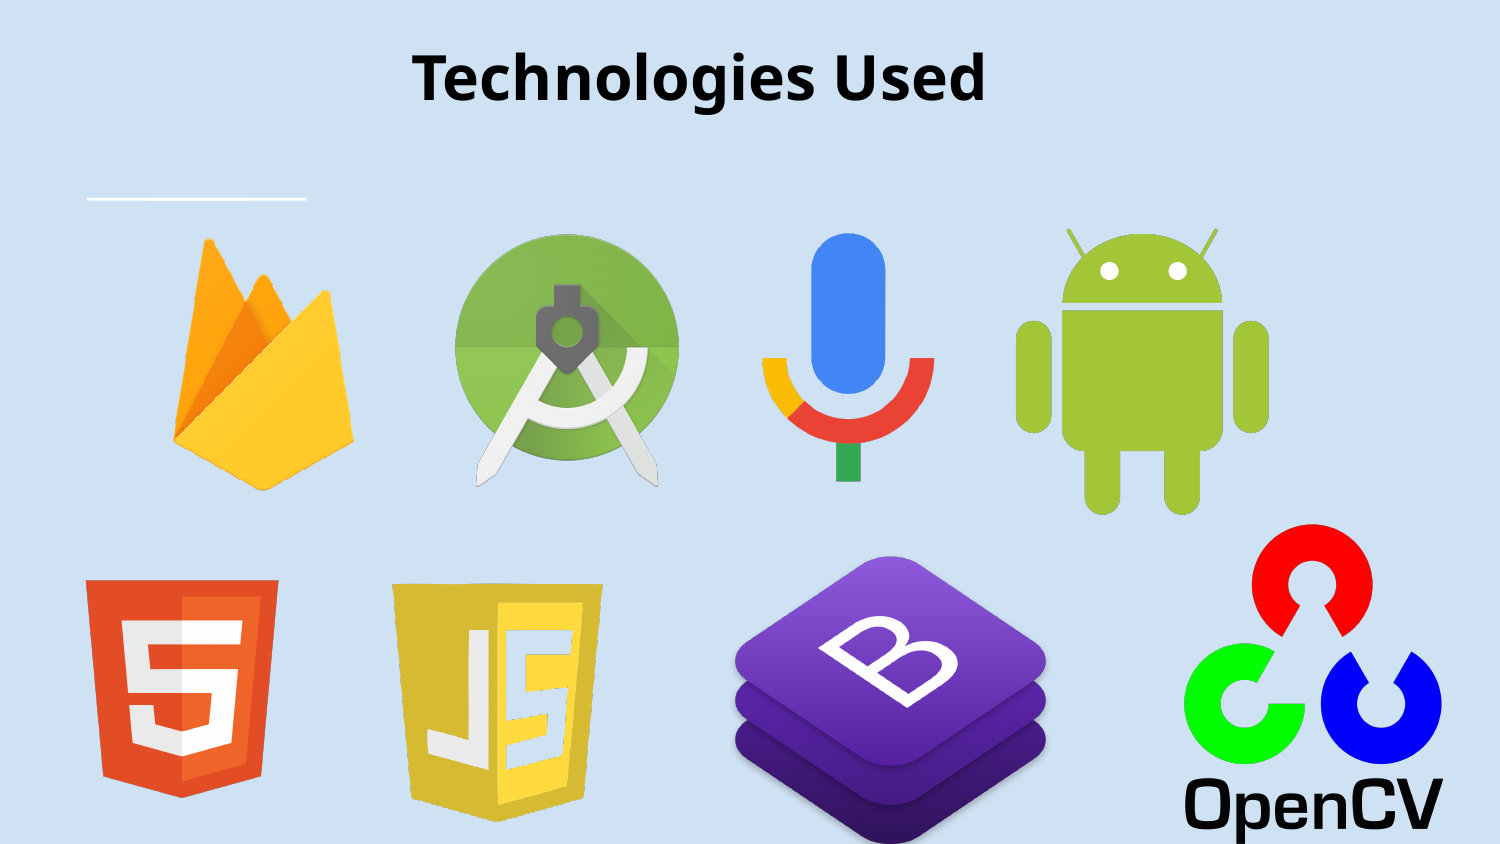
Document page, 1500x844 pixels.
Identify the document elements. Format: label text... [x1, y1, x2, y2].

picture [360, 582, 635, 822]
picture [46, 569, 318, 798]
picture [998, 204, 1443, 844]
title Technologies Used [69, 22, 1331, 272]
picture [127, 226, 399, 501]
picture [761, 232, 935, 482]
picture [437, 229, 697, 492]
picture [707, 548, 1073, 844]
